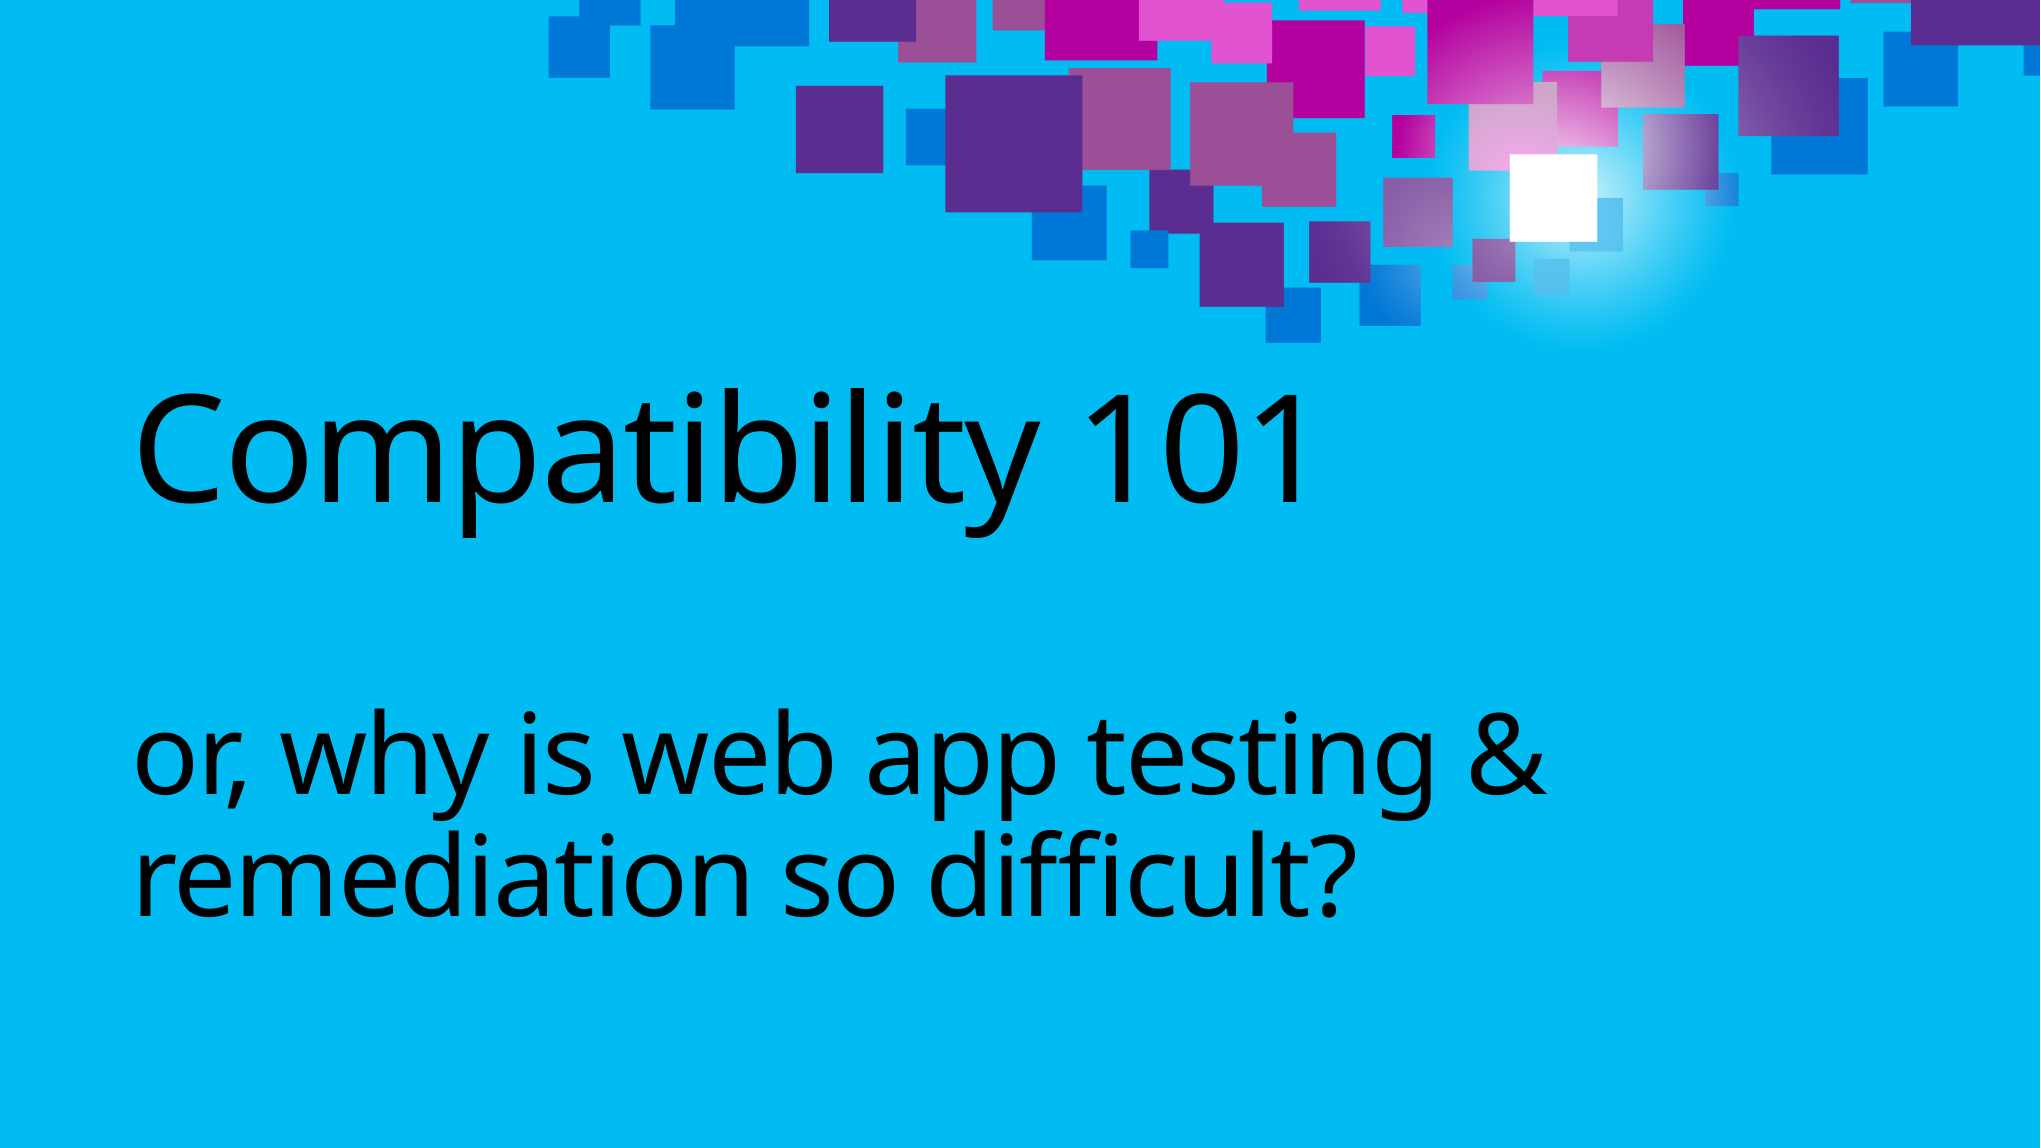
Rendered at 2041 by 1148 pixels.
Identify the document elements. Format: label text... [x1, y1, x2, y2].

picture [907, 0, 1415, 342]
picture [1384, 0, 1867, 331]
picture [830, 0, 976, 62]
picture [1393, 116, 1435, 157]
picture [1310, 222, 1420, 325]
picture [1851, 0, 2040, 105]
picture [1300, 0, 1380, 10]
title Compatibility 101 or, why is web app testing & remediation so difficult? [107, 358, 1858, 962]
picture [797, 86, 883, 172]
picture [651, 0, 808, 108]
picture [550, 0, 640, 77]
